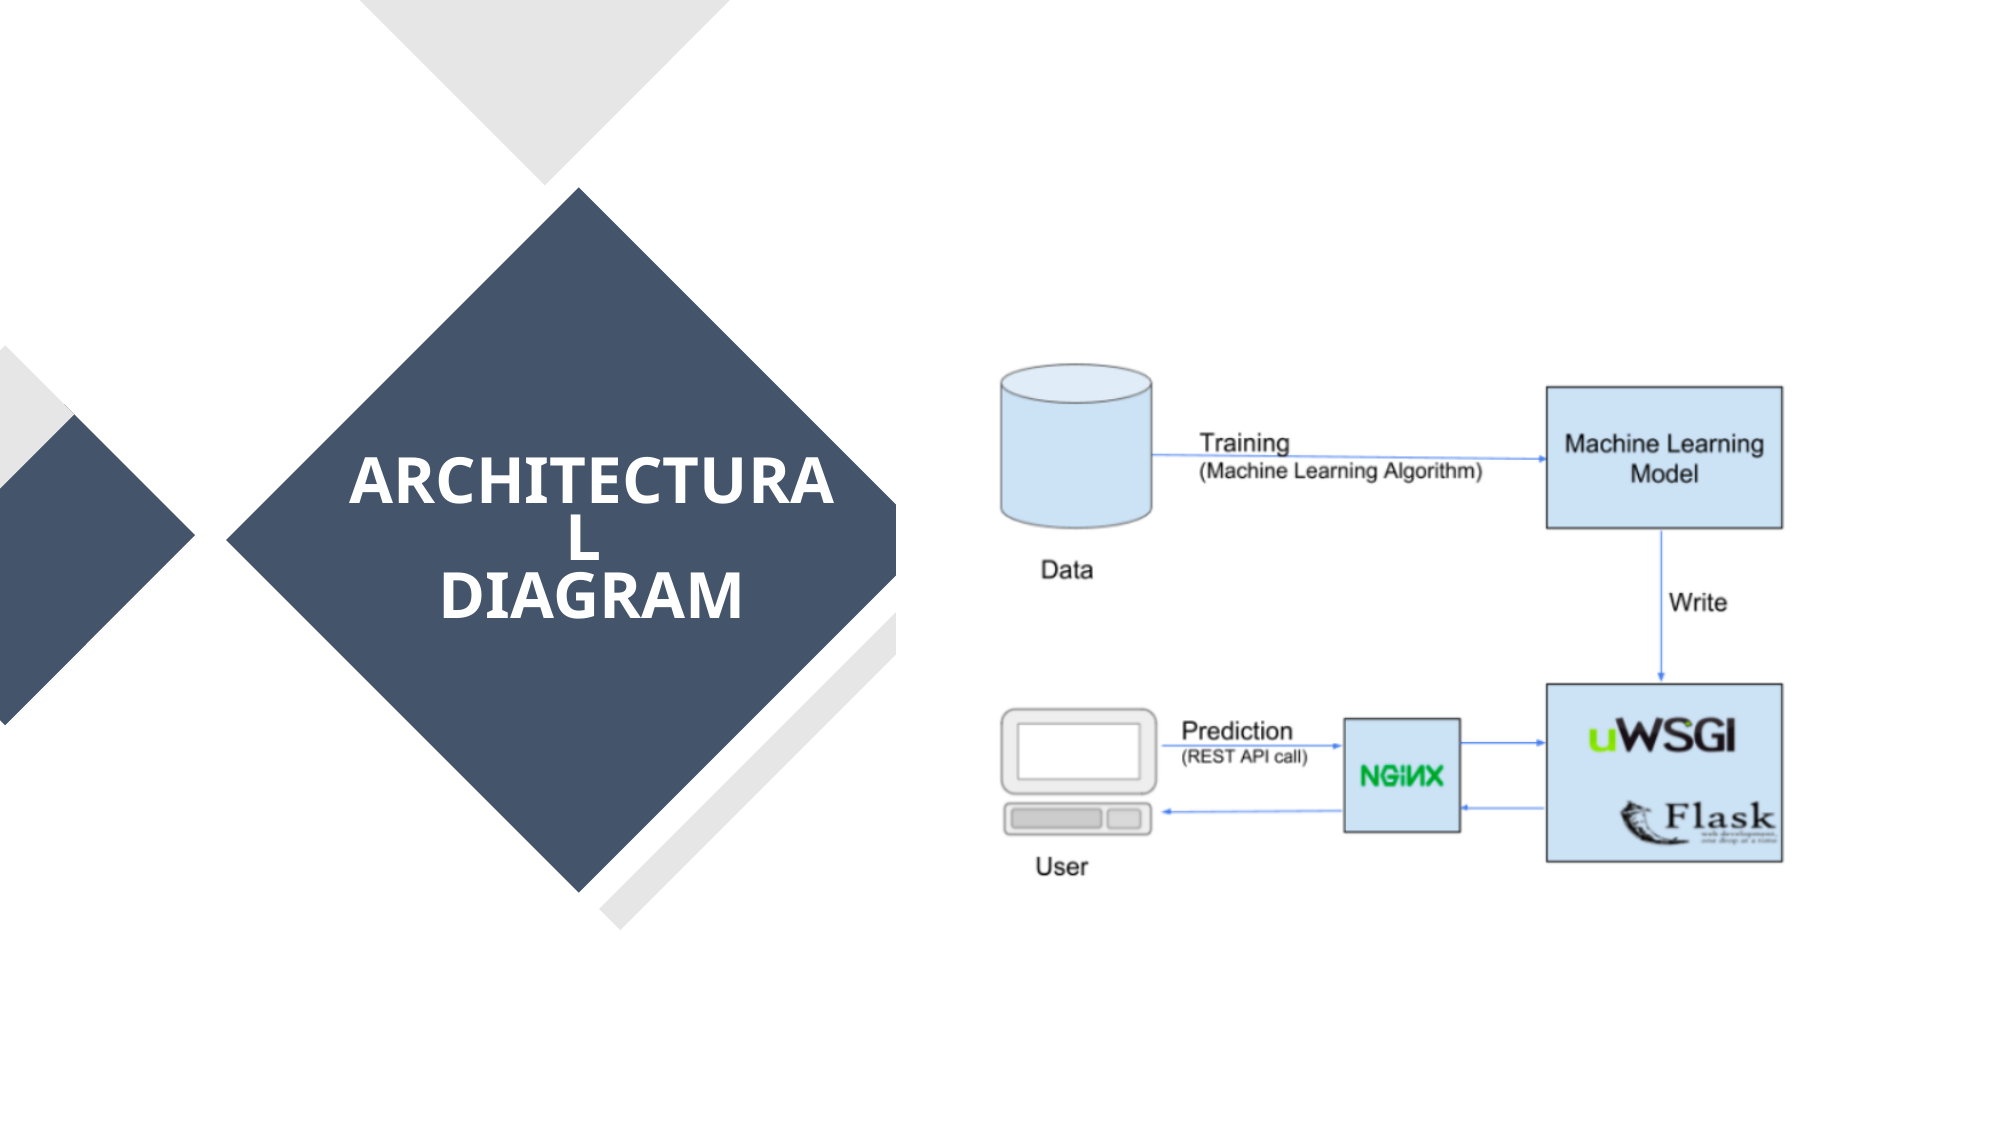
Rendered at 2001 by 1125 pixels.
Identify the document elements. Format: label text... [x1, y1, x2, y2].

title ARCHITECTURAL DIAGRAM [323, 478, 861, 609]
picture [896, 320, 1938, 897]
